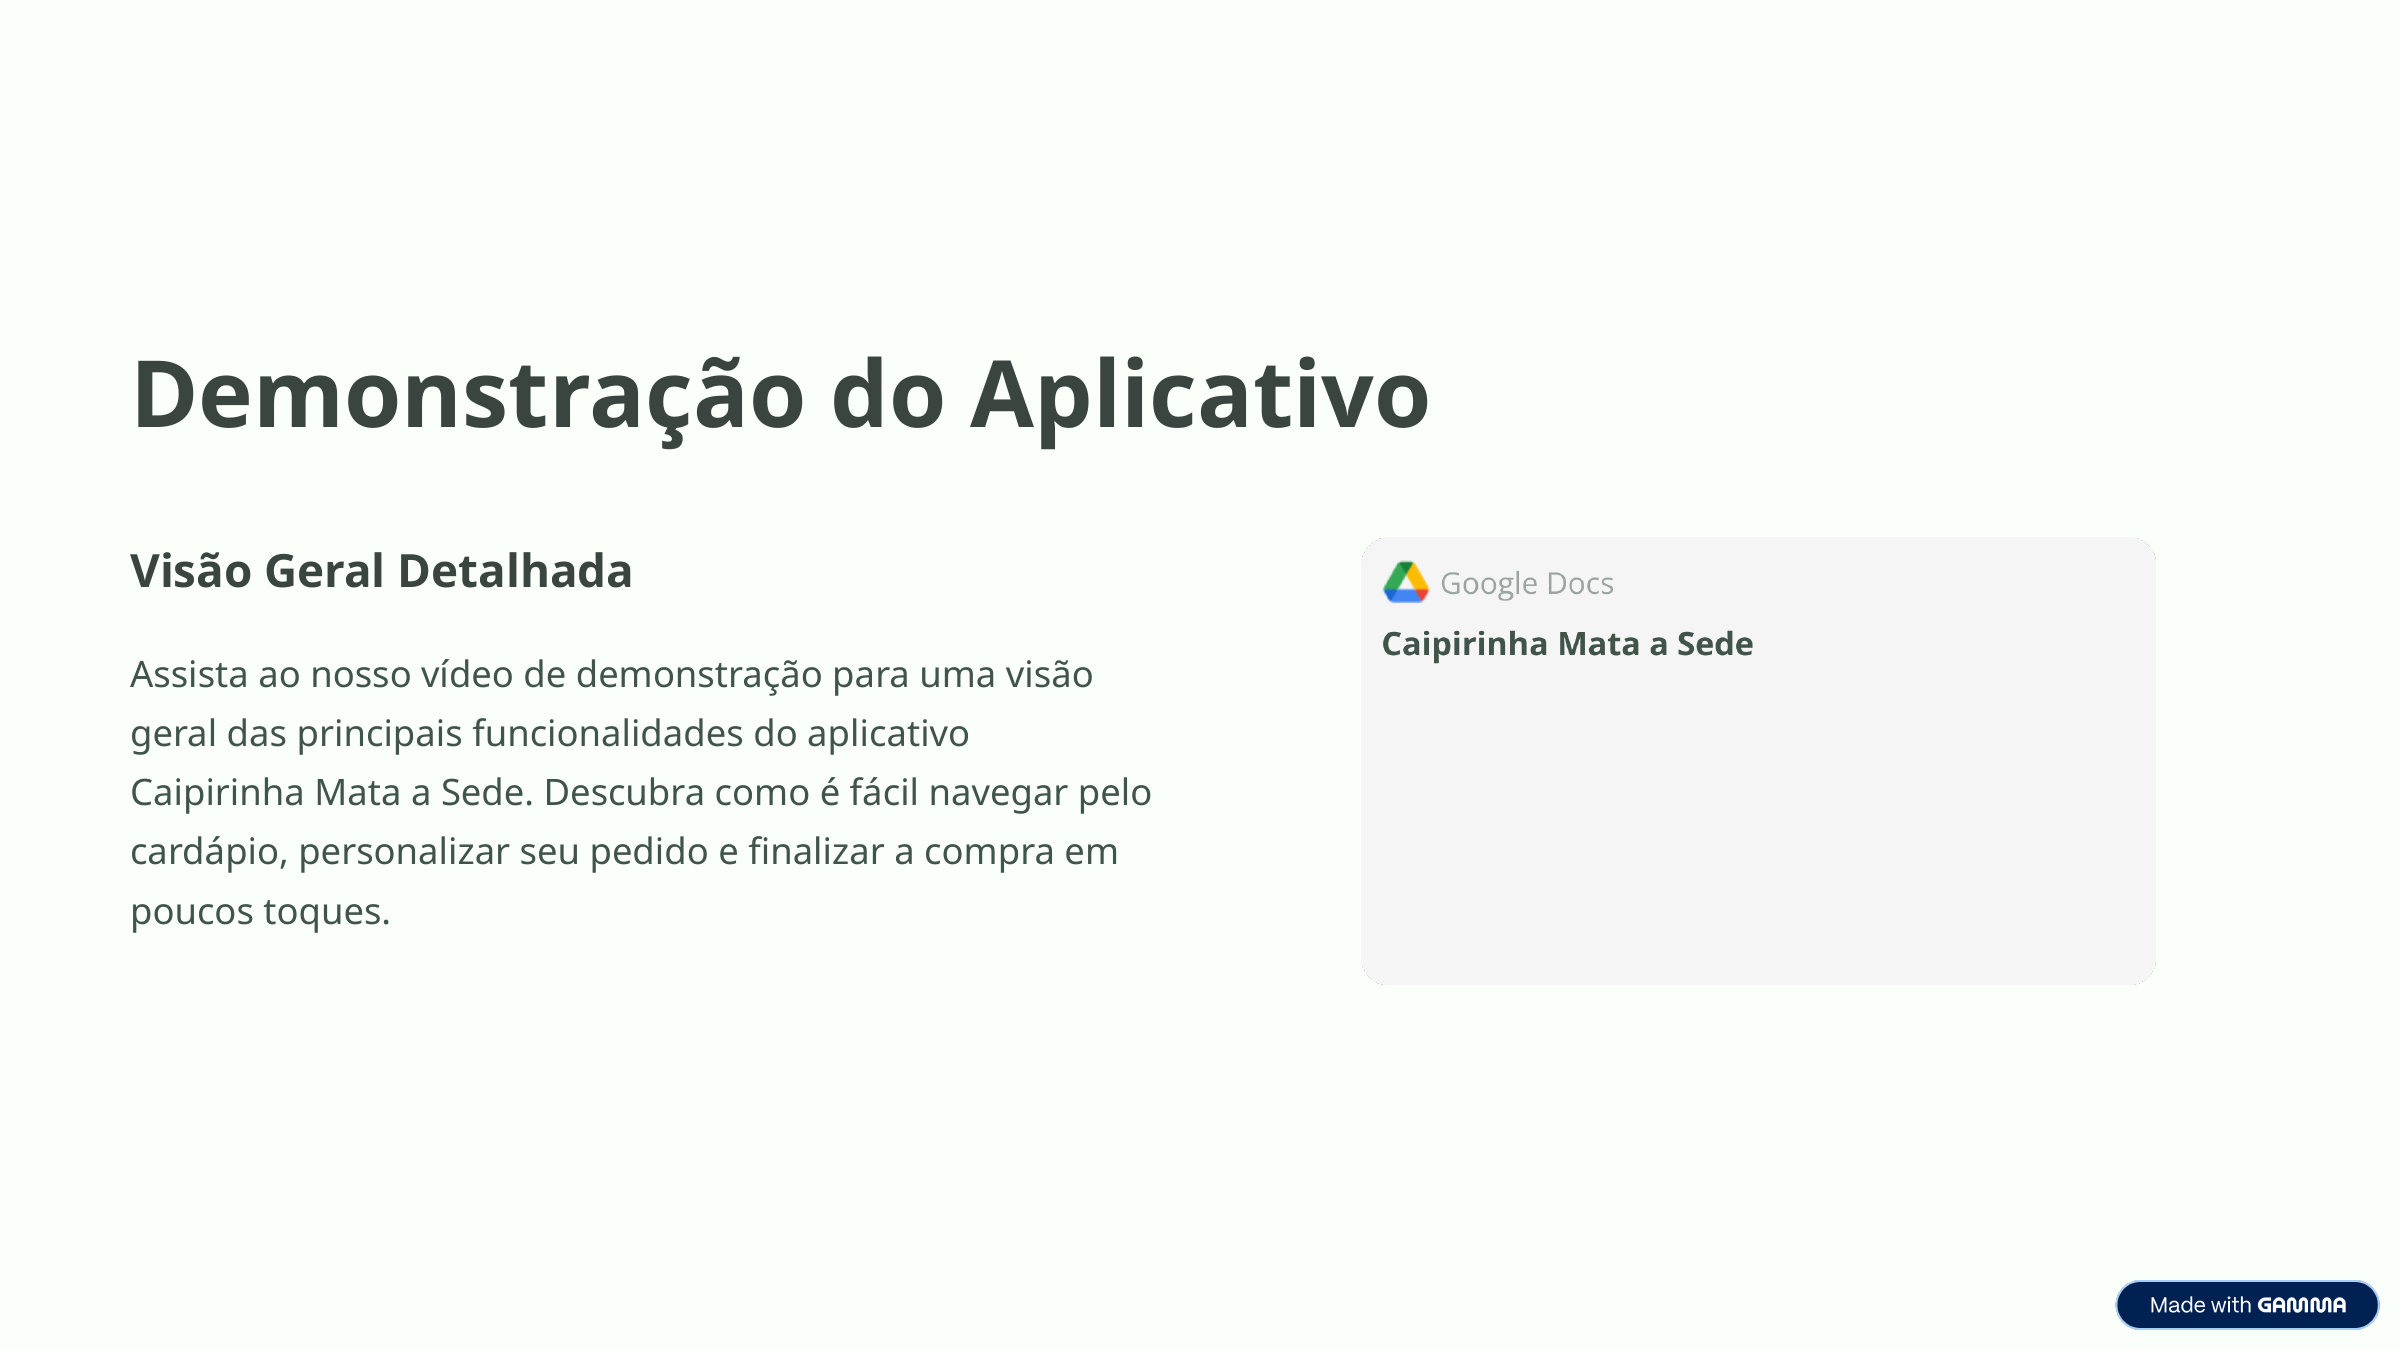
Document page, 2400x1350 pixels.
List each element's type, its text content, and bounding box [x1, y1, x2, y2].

text_box Visão Geral Detalhada [130, 539, 651, 598]
text_box Assista ao nosso vídeo de demonstração para uma visão geral das principais funcionalidades do aplicativo Caipirinha Mata a Sede. Descubra como é fácil navegar pelo cardápio, personalizar seu pedido e finalizar a compra em poucos toques. [130, 634, 1155, 933]
picture [2106, 1271, 2389, 1339]
text_box Demonstração do Aplicativo [130, 330, 1465, 447]
picture [1361, 537, 2156, 985]
